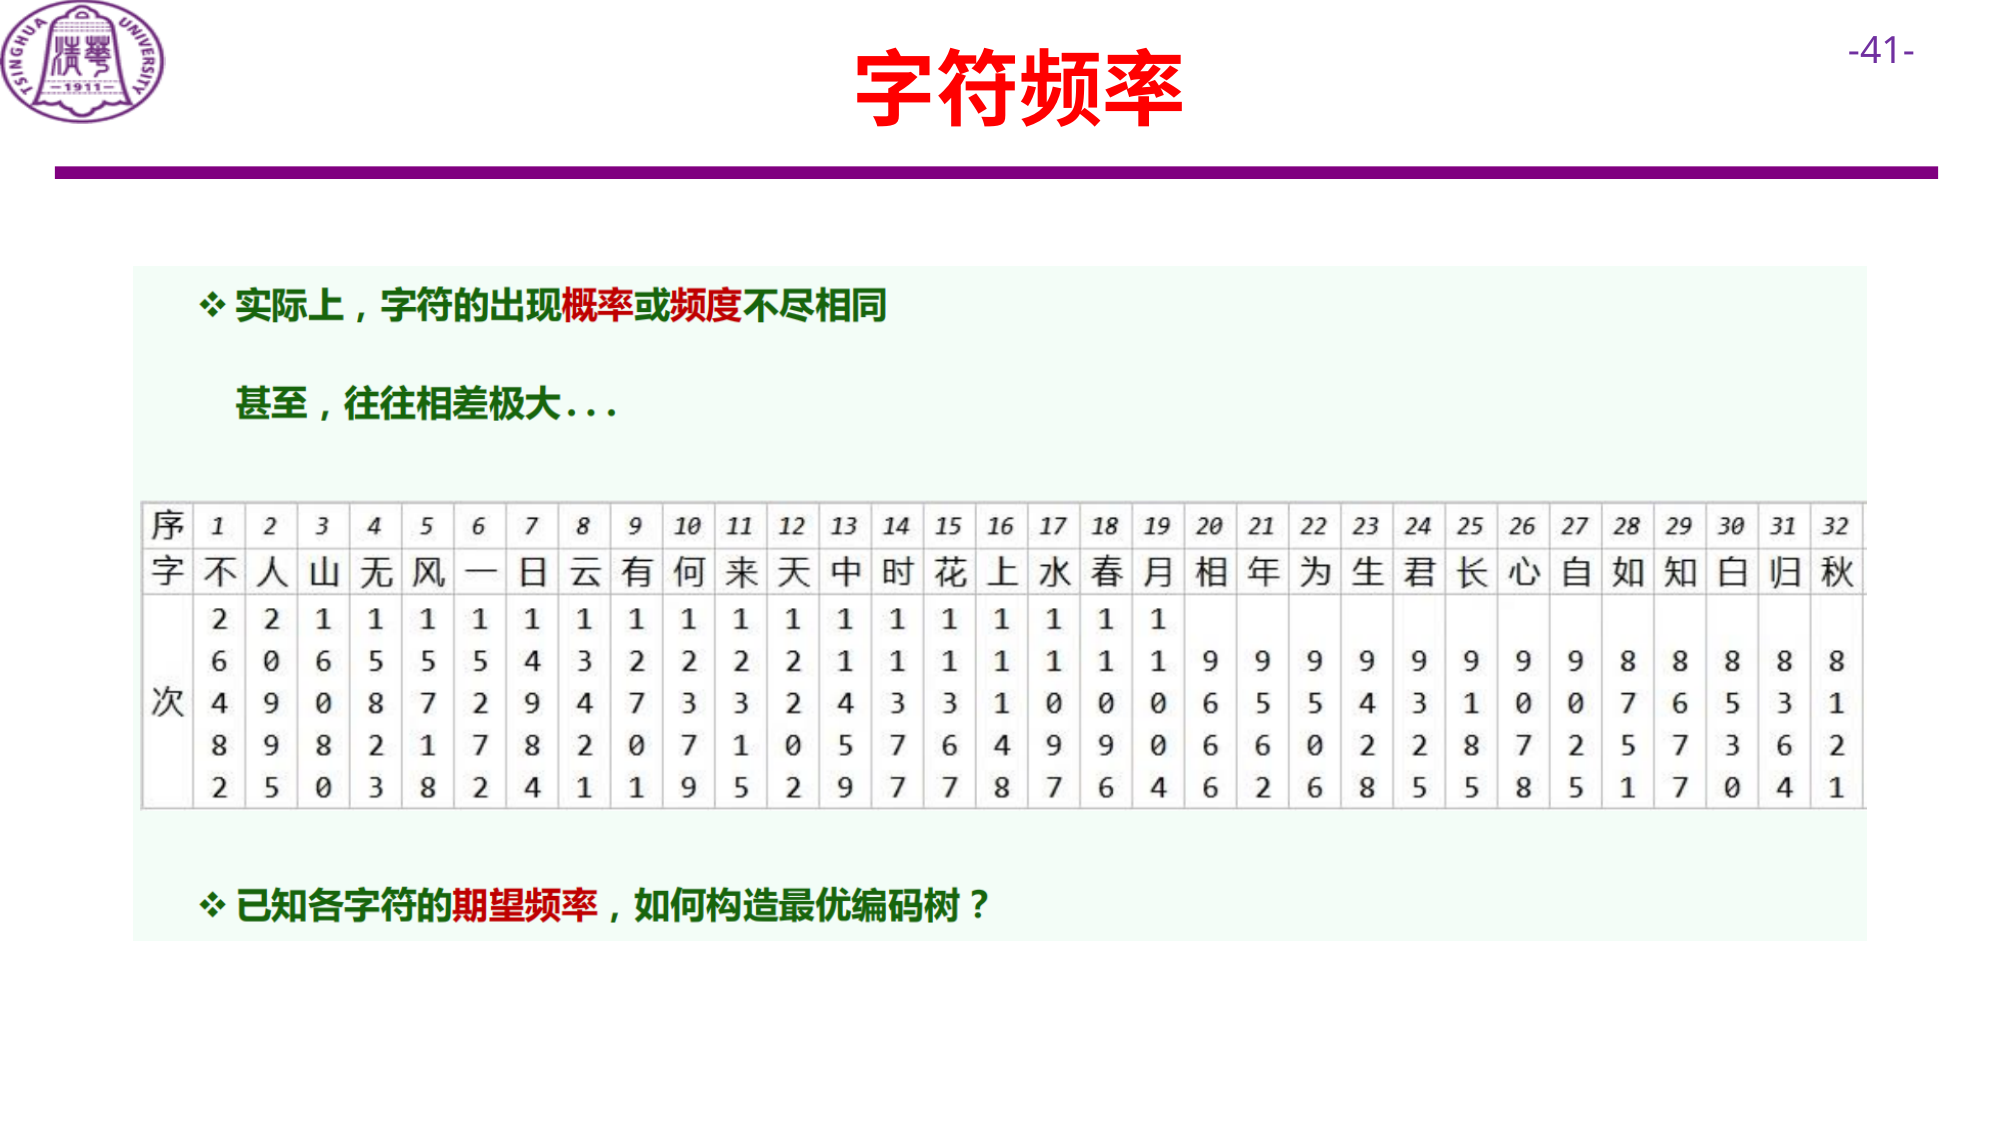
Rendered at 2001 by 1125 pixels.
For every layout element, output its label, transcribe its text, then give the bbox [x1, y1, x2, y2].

title 字符频率 [188, 10, 1851, 162]
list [133, 266, 1868, 942]
picture [0, 0, 166, 124]
